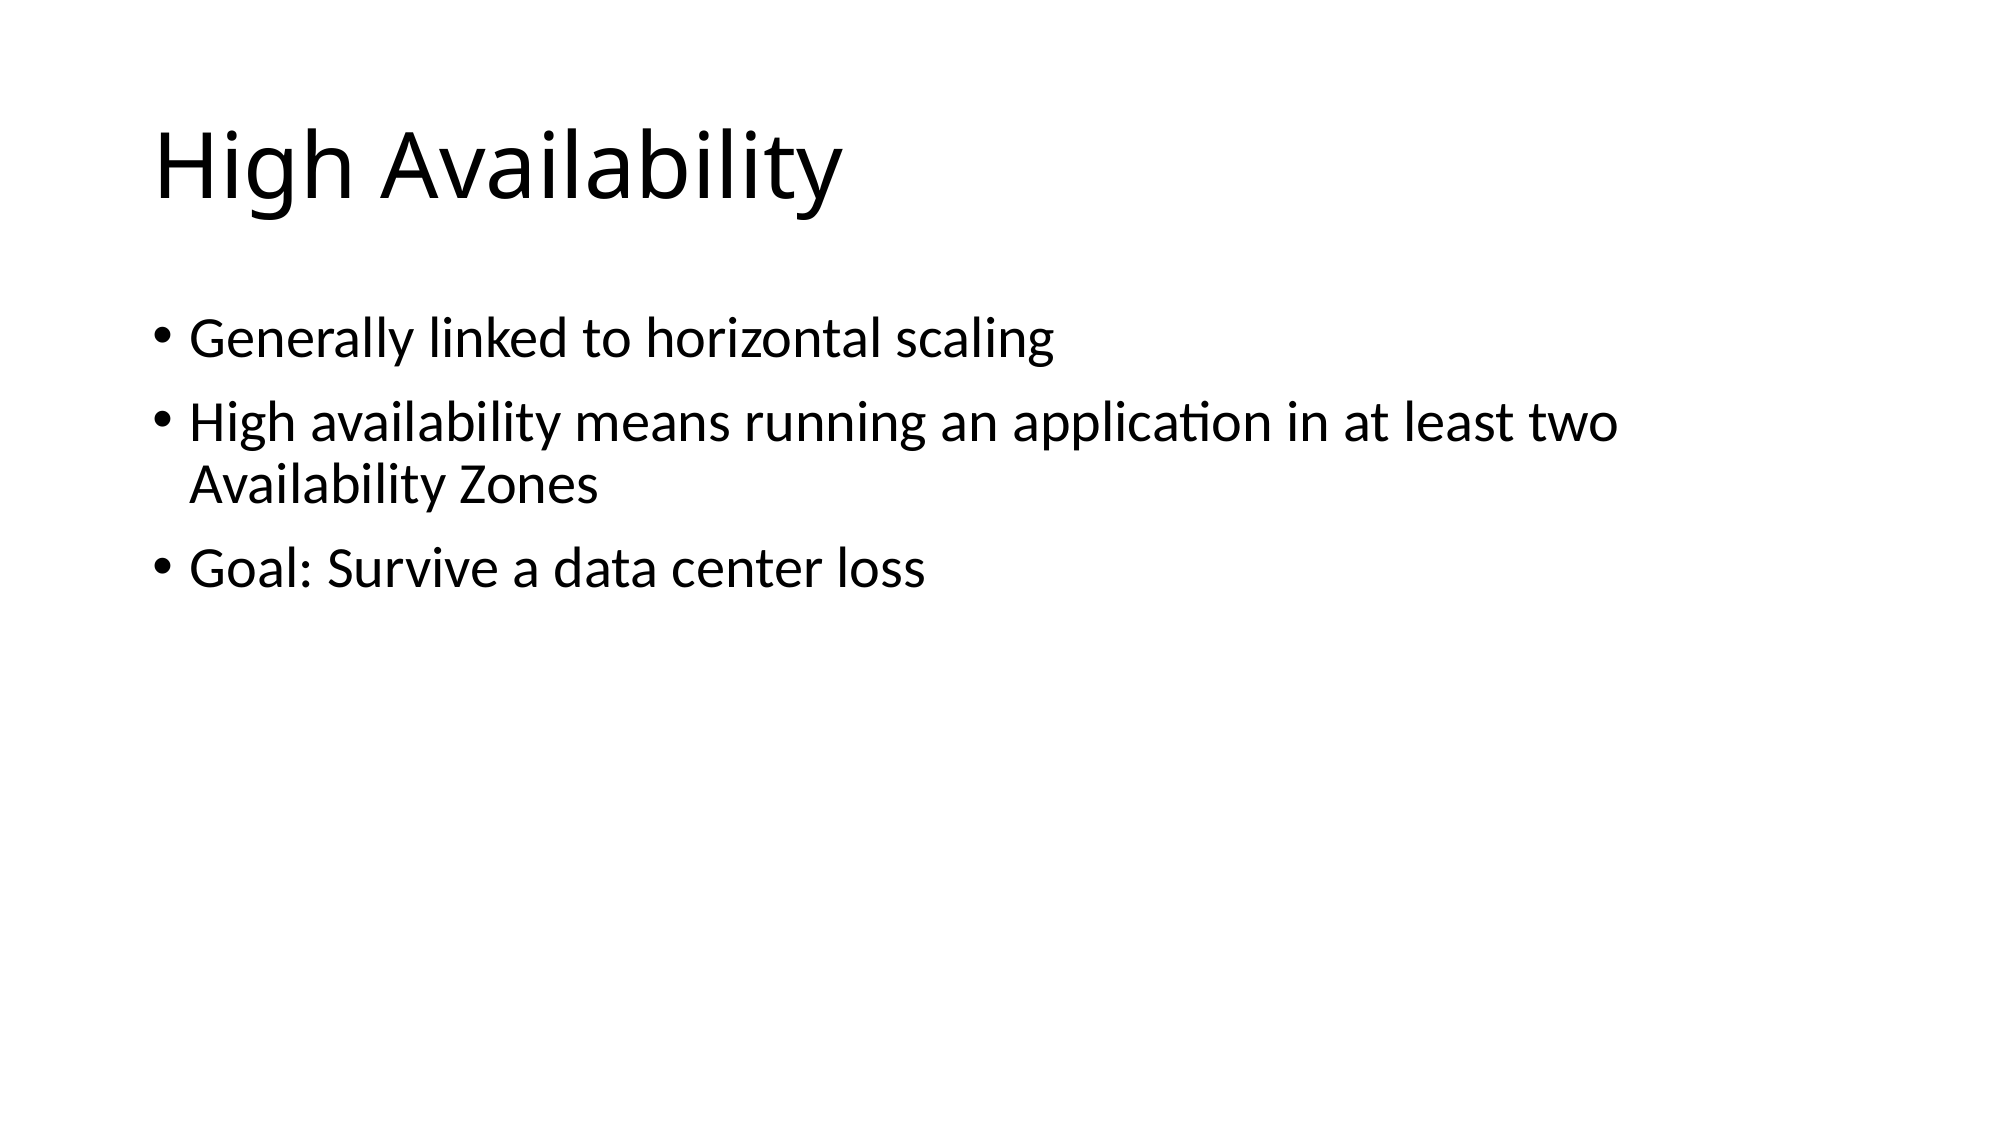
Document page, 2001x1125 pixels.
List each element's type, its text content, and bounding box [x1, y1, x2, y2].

list Generally linked to horizontal scaling High availability means running an application in at least two Availability Zones Goal: Survive a data center loss [137, 299, 1863, 1014]
title High Availability [137, 59, 1863, 278]
